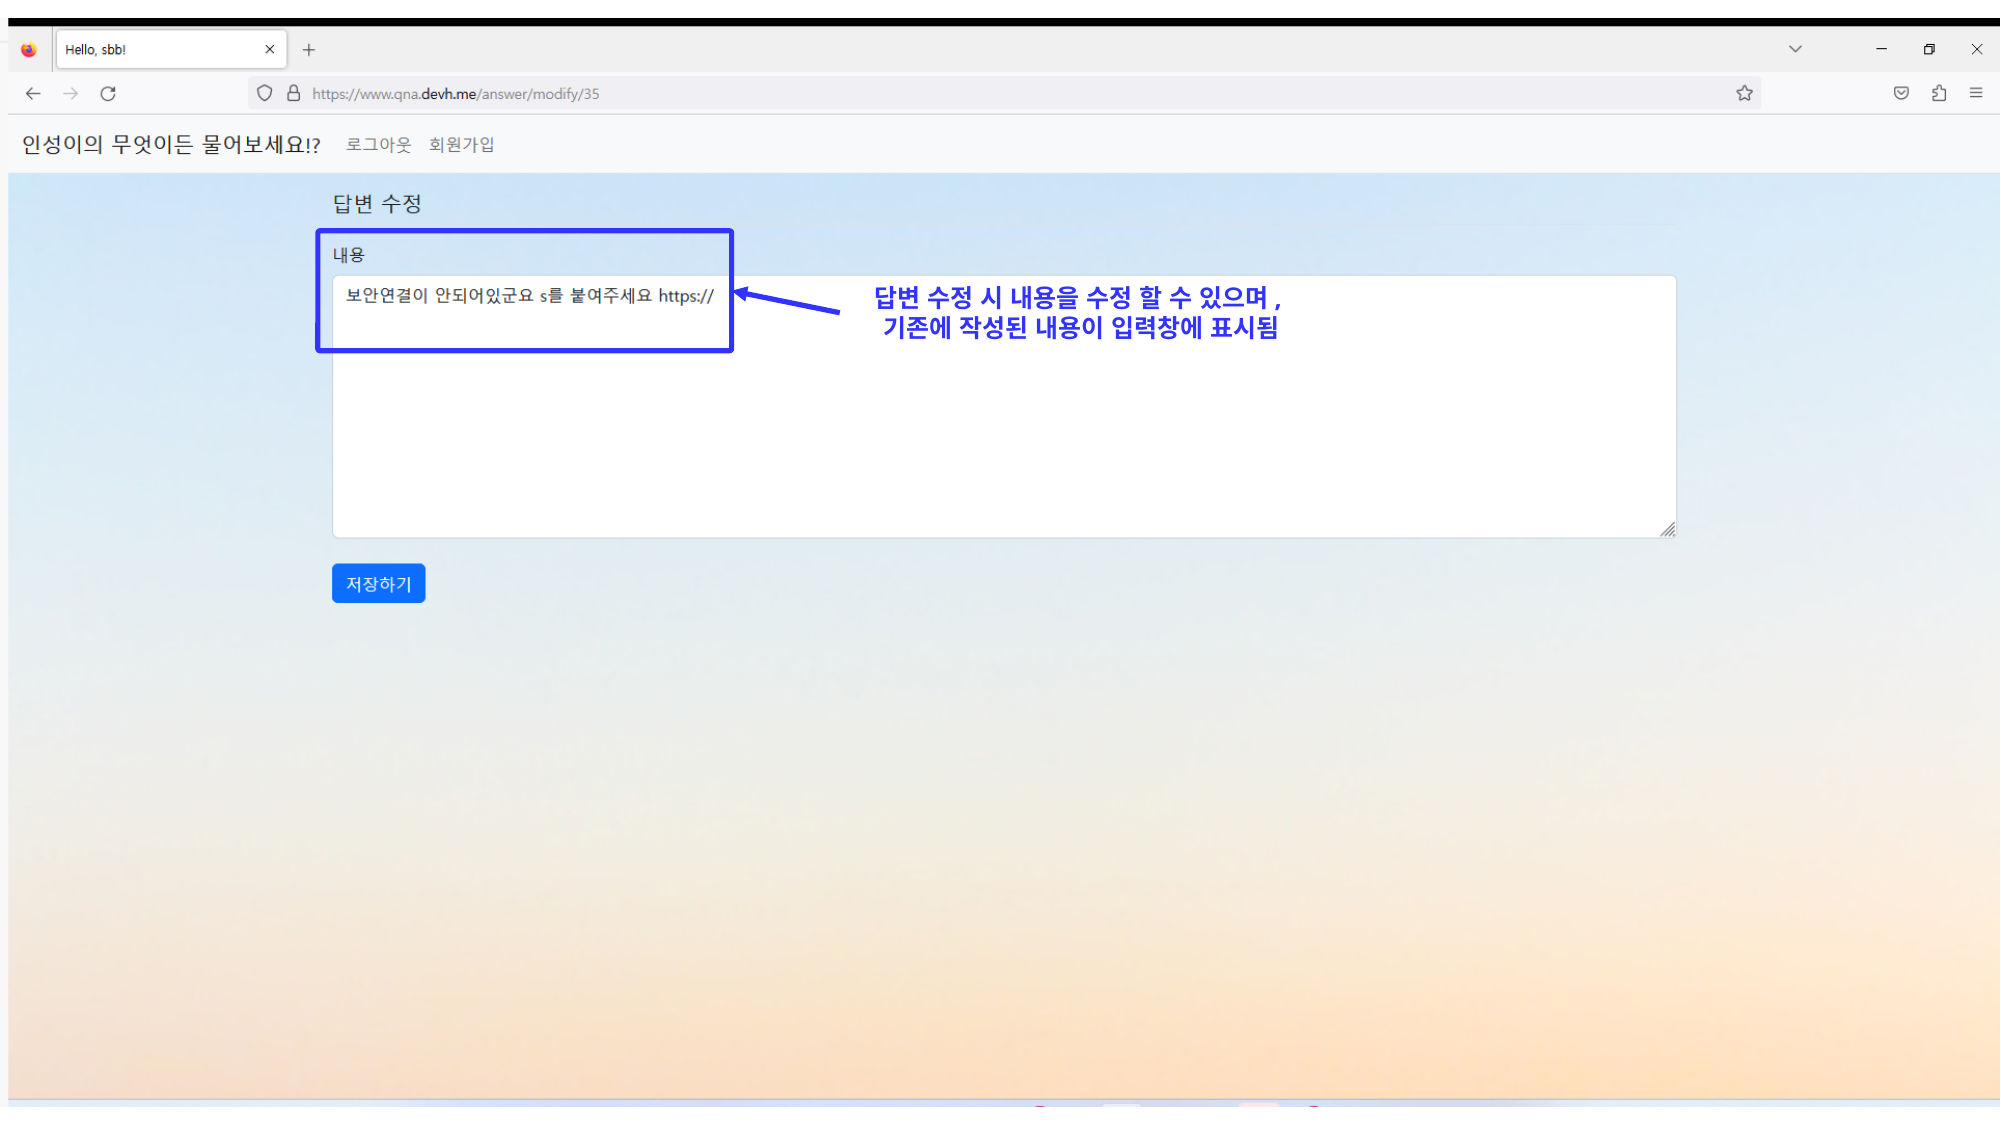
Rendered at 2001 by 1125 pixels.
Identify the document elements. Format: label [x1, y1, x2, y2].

text_box [0, 18, 2000, 1107]
